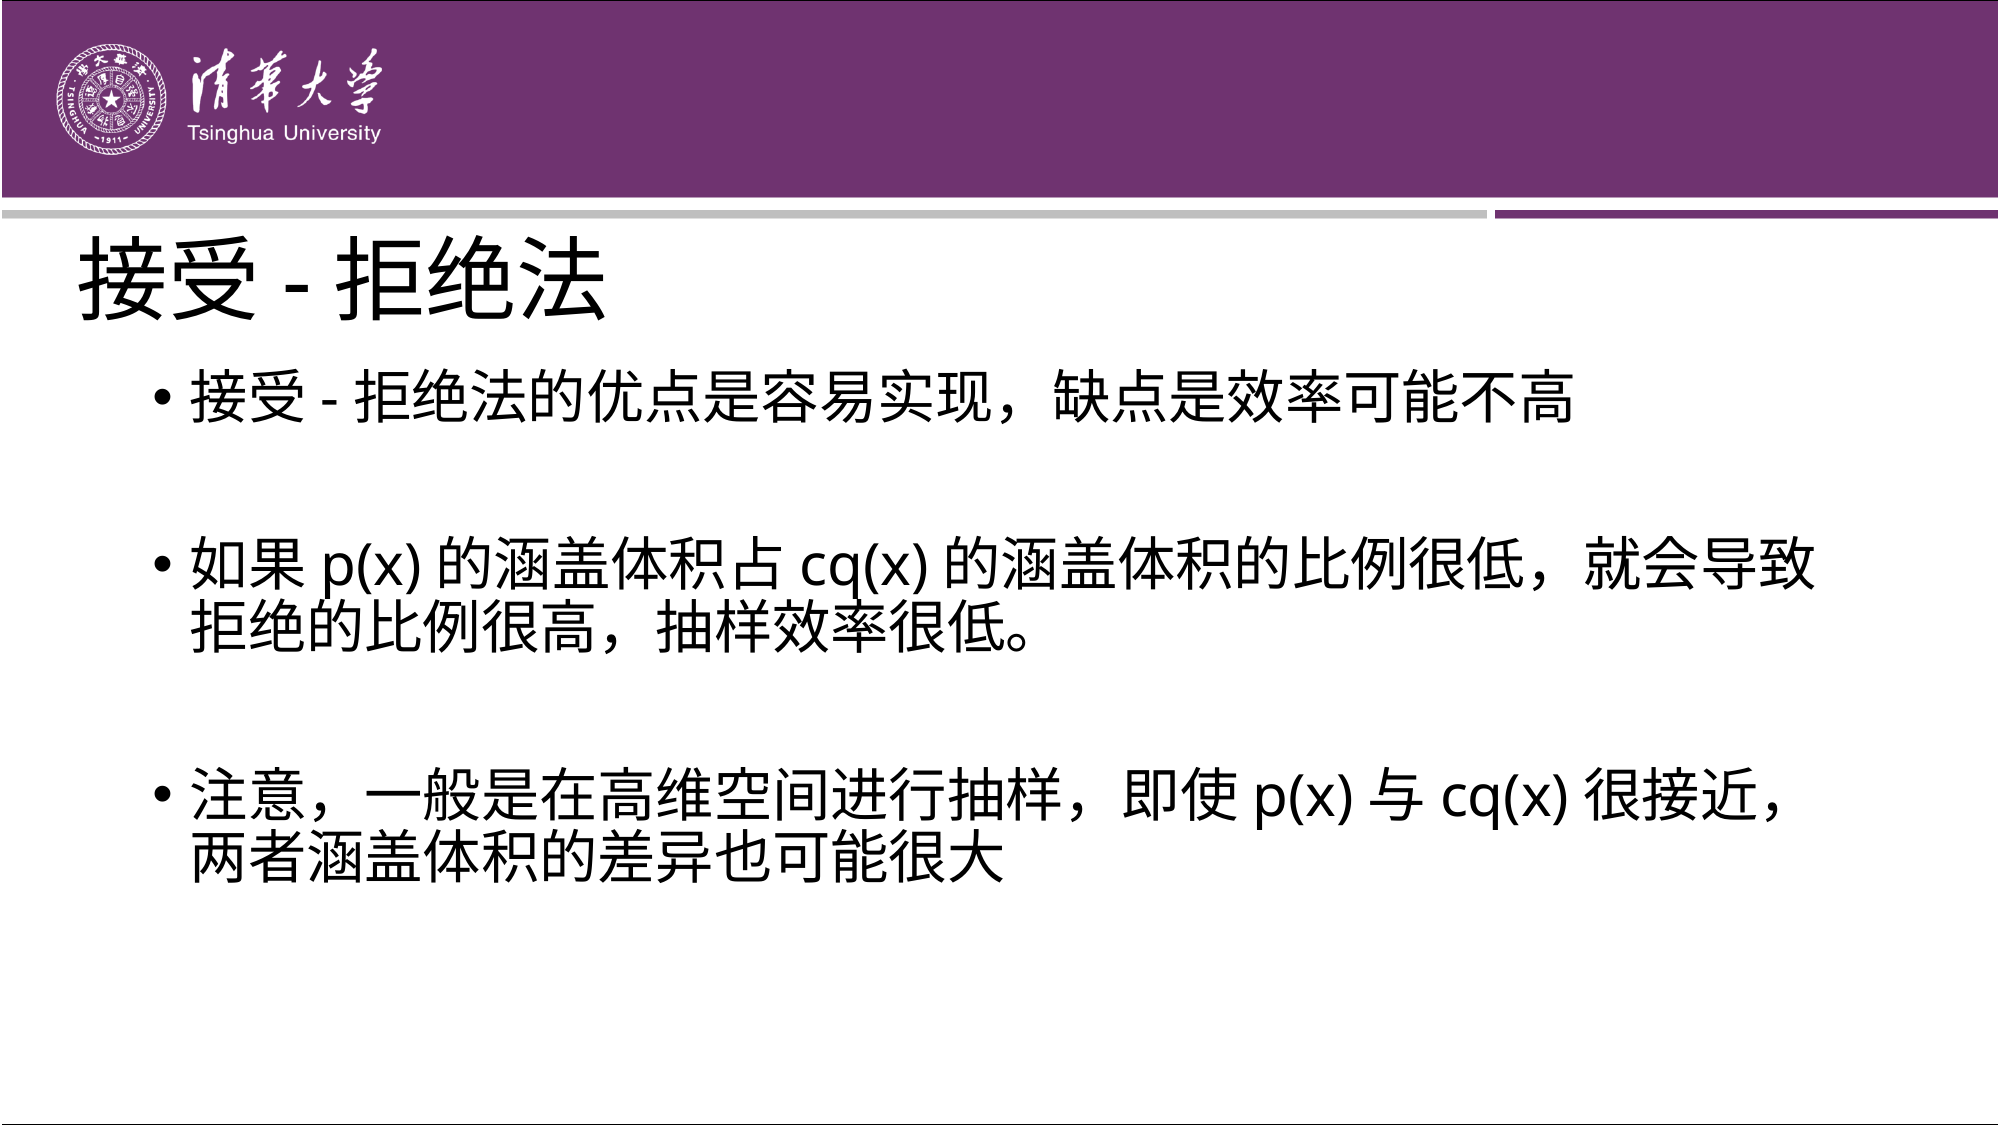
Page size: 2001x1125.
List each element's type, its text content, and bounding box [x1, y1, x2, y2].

list 接受-拒绝法的优点是容易实现，缺点是效率可能不高 如果p(x)的涵盖体积占cq(x)的涵盖体积的比例很低，就会导致拒绝的比例很高，抽样效率很低。 注意，一般是在高维空间进行抽样，即使p(x)与cq(x)很接近，两者涵盖体积的差异也可能很大 [137, 360, 1863, 1075]
title 接受-拒绝法 [61, 175, 1787, 393]
picture [2, 0, 1998, 1125]
